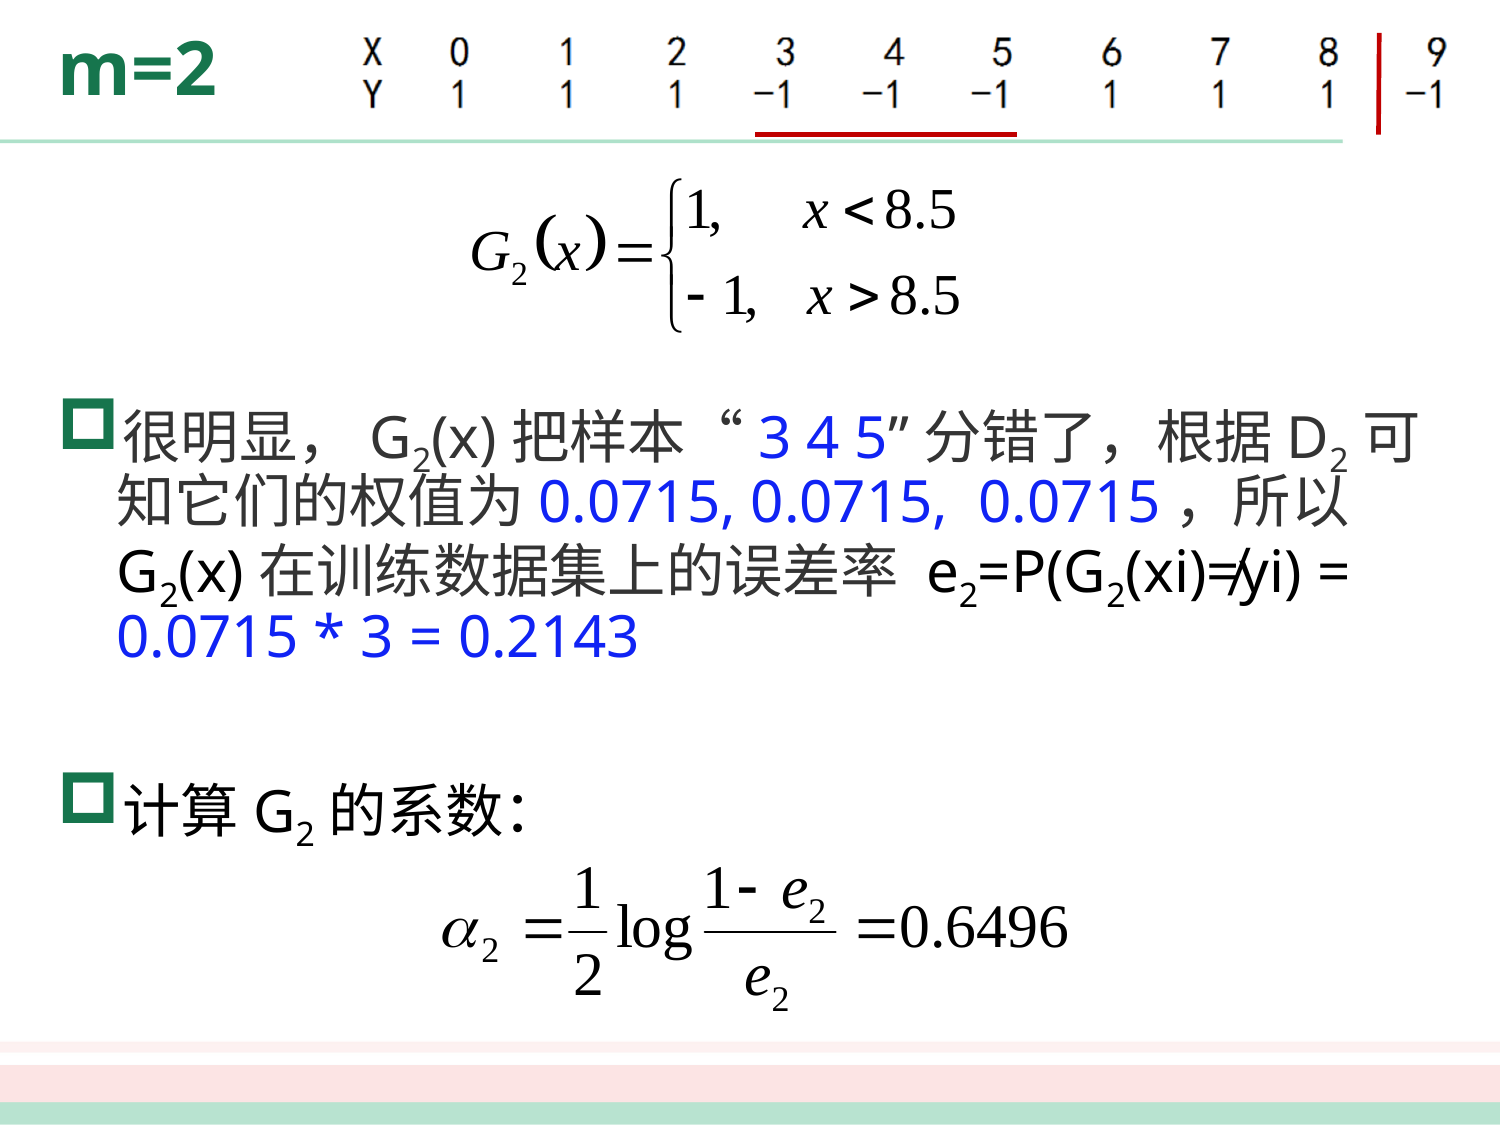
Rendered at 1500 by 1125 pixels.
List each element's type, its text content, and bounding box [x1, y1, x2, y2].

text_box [432, 849, 1077, 1025]
picture [0, 0, 1500, 1125]
title m=2 [42, 7, 310, 135]
list 很明显，G2(x)把样本“3 4 5”分错了，根据D2可知它们的权值为0.0715, 0.0715, 0.0715，所以G2(x)在训练数据集上的误差率 e2=P(G2(xi)≠yi) = 0.0715 * 3 = 0.2143 计算G2的系数： [42, 393, 1479, 700]
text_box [462, 169, 970, 343]
